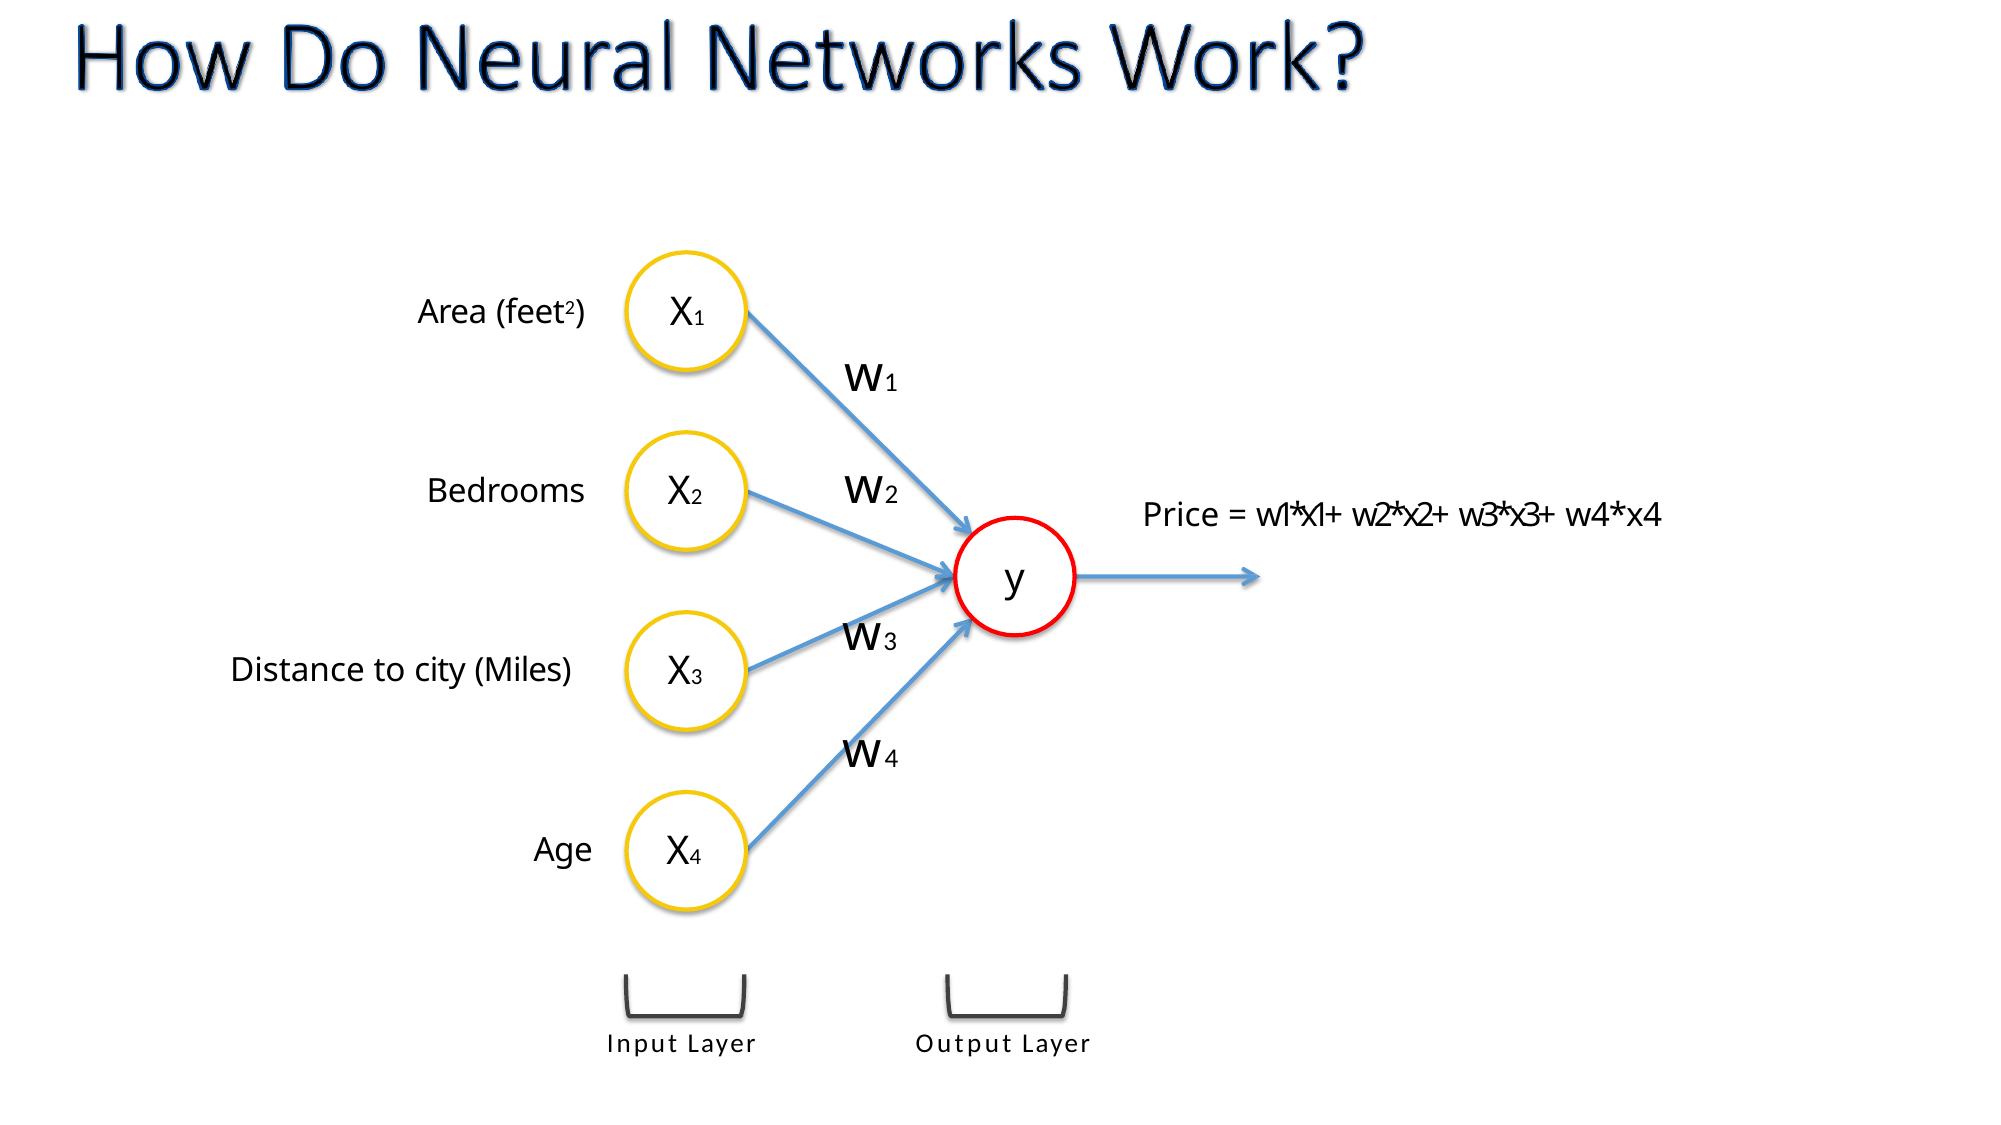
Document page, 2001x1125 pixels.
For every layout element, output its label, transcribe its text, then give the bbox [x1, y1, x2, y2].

text_box Output Layer [913, 1023, 1100, 1058]
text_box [617, 427, 755, 563]
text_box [617, 554, 1286, 923]
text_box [74, 15, 1370, 97]
text_box Age [531, 826, 602, 869]
text_box Price = w1*x1+ w2*x2+ w3*x3+ w4*x4 [1140, 491, 1723, 534]
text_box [617, 970, 753, 1029]
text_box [617, 247, 755, 383]
text_box Distance to city (Miles) [228, 646, 602, 689]
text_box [617, 607, 755, 743]
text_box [737, 306, 998, 554]
text_box Bedrooms [424, 467, 602, 509]
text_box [938, 970, 1075, 1029]
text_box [946, 512, 1083, 648]
text_box Area (feet2) [411, 287, 606, 331]
text_box Input Layer [604, 1023, 766, 1058]
